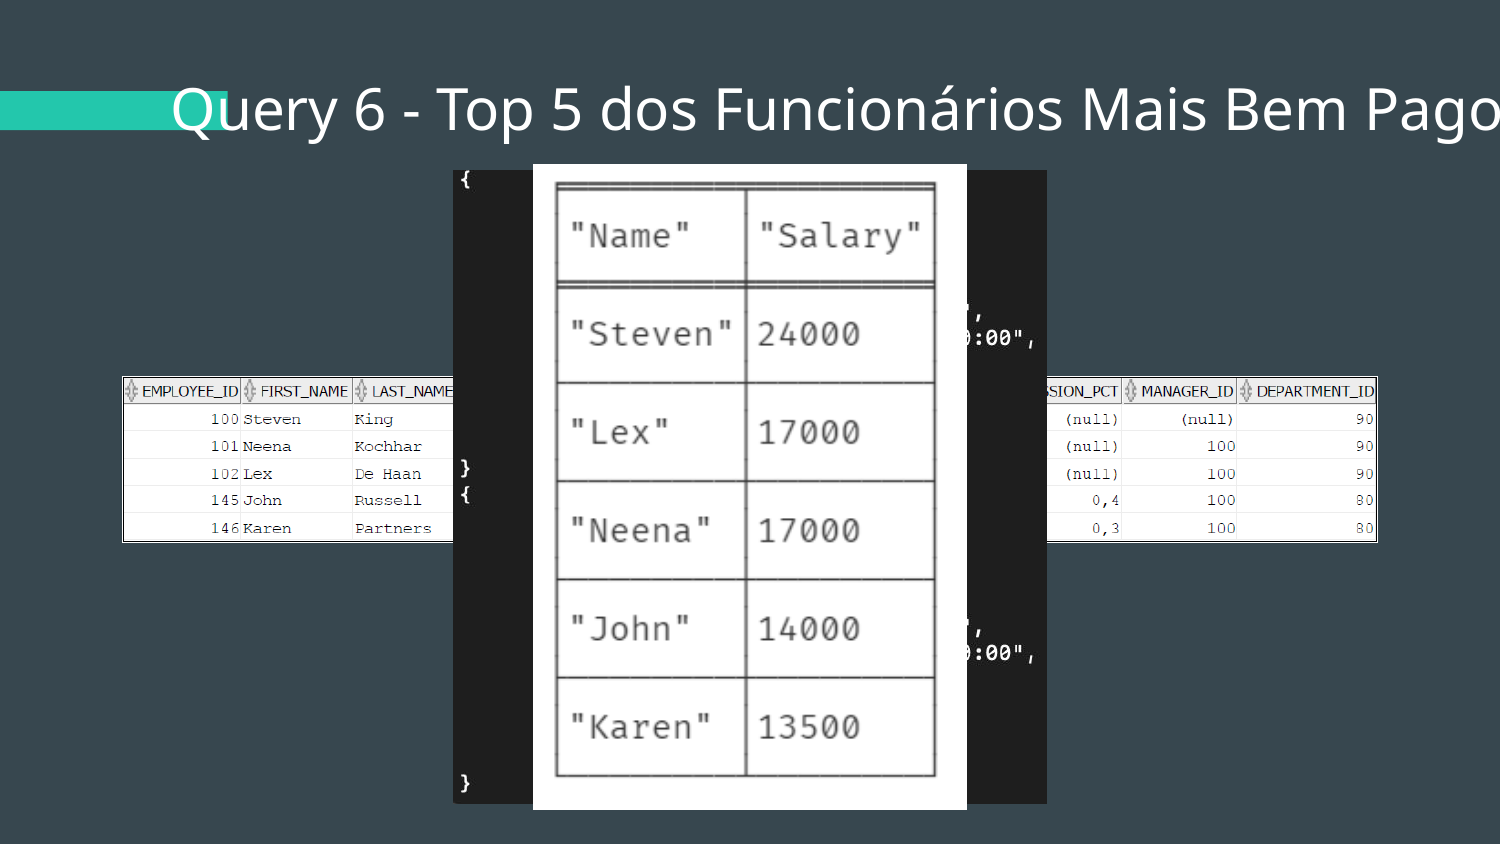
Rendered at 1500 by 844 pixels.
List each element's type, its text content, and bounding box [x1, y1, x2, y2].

title Query 6 - Top 5 dos Funcionários Mais Bem Pagos [155, 46, 1500, 130]
picture [121, 164, 1379, 810]
